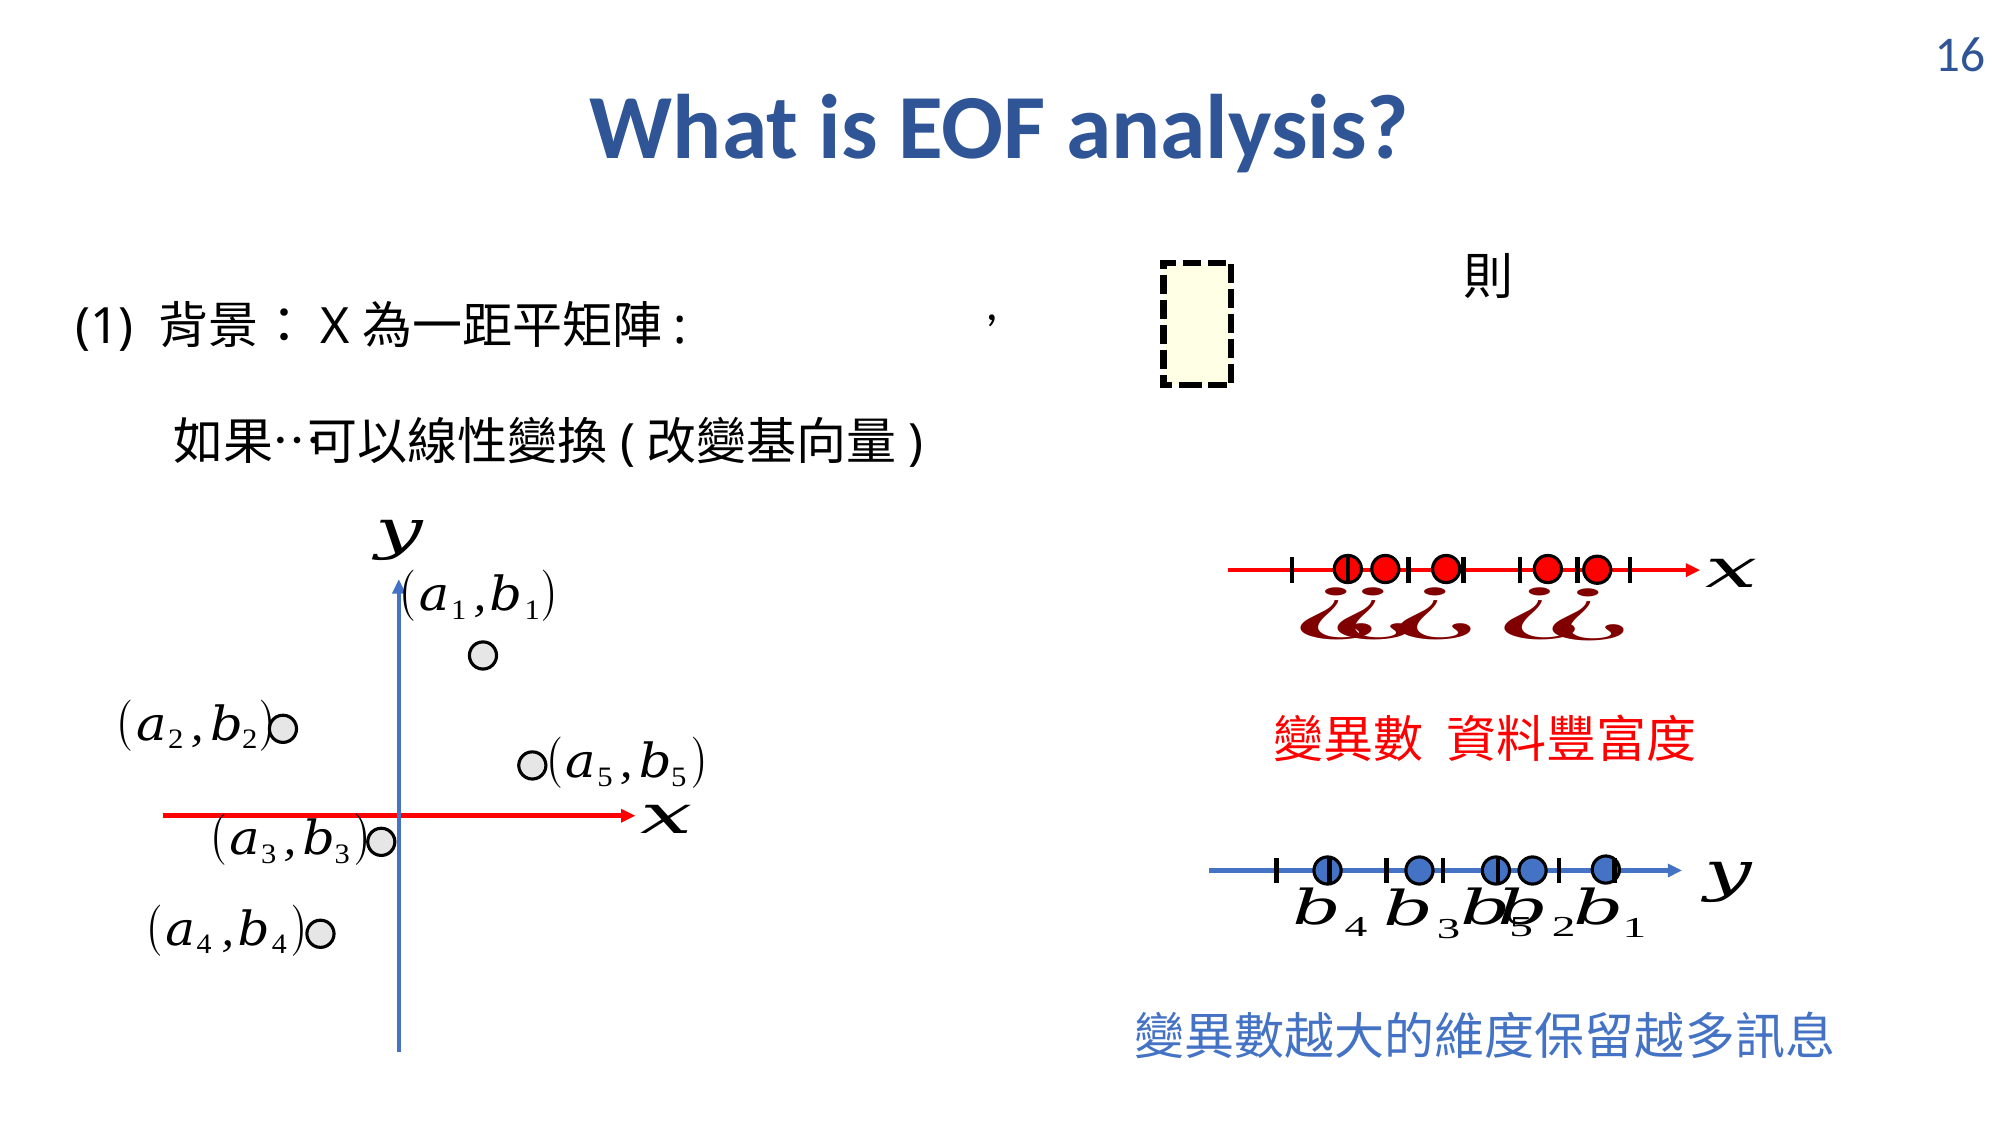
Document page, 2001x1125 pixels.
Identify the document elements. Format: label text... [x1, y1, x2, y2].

text_box What is EOF analysis? [274, 58, 1726, 199]
text_box [305, 919, 336, 949]
slide_number 16 [1906, 0, 2000, 104]
text_box [468, 640, 498, 671]
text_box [1227, 539, 1761, 645]
text_box [517, 750, 548, 781]
text_box [1617, 860, 1621, 879]
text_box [1276, 857, 1615, 884]
text_box [270, 714, 298, 744]
text_box [1162, 262, 1232, 386]
text_box [366, 827, 396, 857]
text_box 變異數越大的維度保留越多訊息 [1446, 997, 1850, 1072]
text_box 可以線性變換(改變基向量) [293, 402, 939, 478]
text_box (1) 背景：X為一距平矩陣: [60, 286, 703, 361]
text_box 變異數越大的維度保留越多訊息 [1120, 997, 1445, 1072]
text_box 如果… [158, 402, 293, 478]
